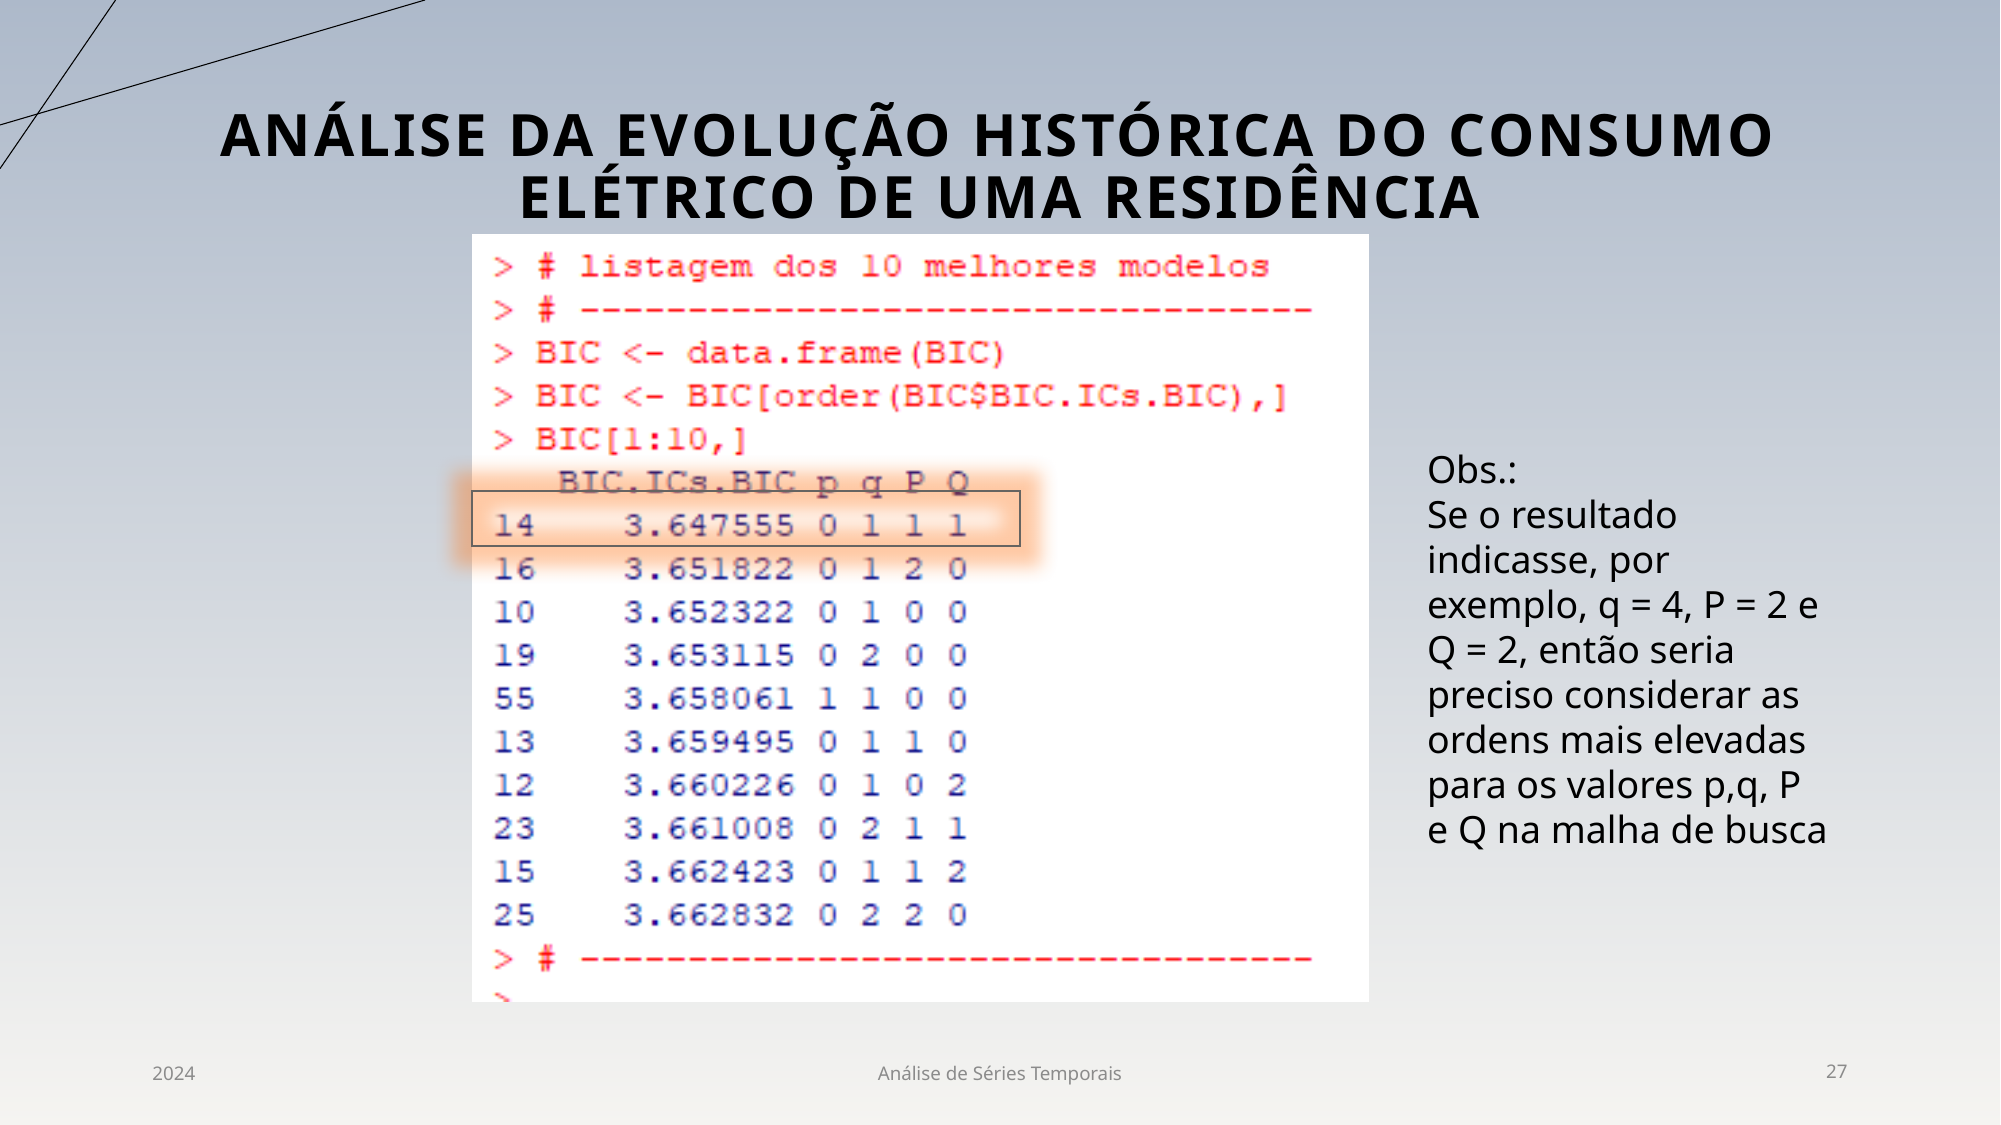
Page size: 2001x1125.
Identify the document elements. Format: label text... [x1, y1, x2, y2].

title Análise da evolução histórica do consumo elétrico de uma Residência [137, 59, 1863, 278]
slide_number 27 [1412, 1042, 1863, 1103]
text_box Obs.: Se o resultado indicasse, por exemplo, q = 4, P = 2 e Q = 2, então seria preciso considerar as ordens mais elevadas para os valores p,q, P e Q na malha de busca [1412, 438, 1847, 859]
footer Análise de Séries Temporais [662, 1042, 1338, 1103]
picture [472, 234, 1369, 1002]
slide_number 2024 [137, 1042, 588, 1103]
